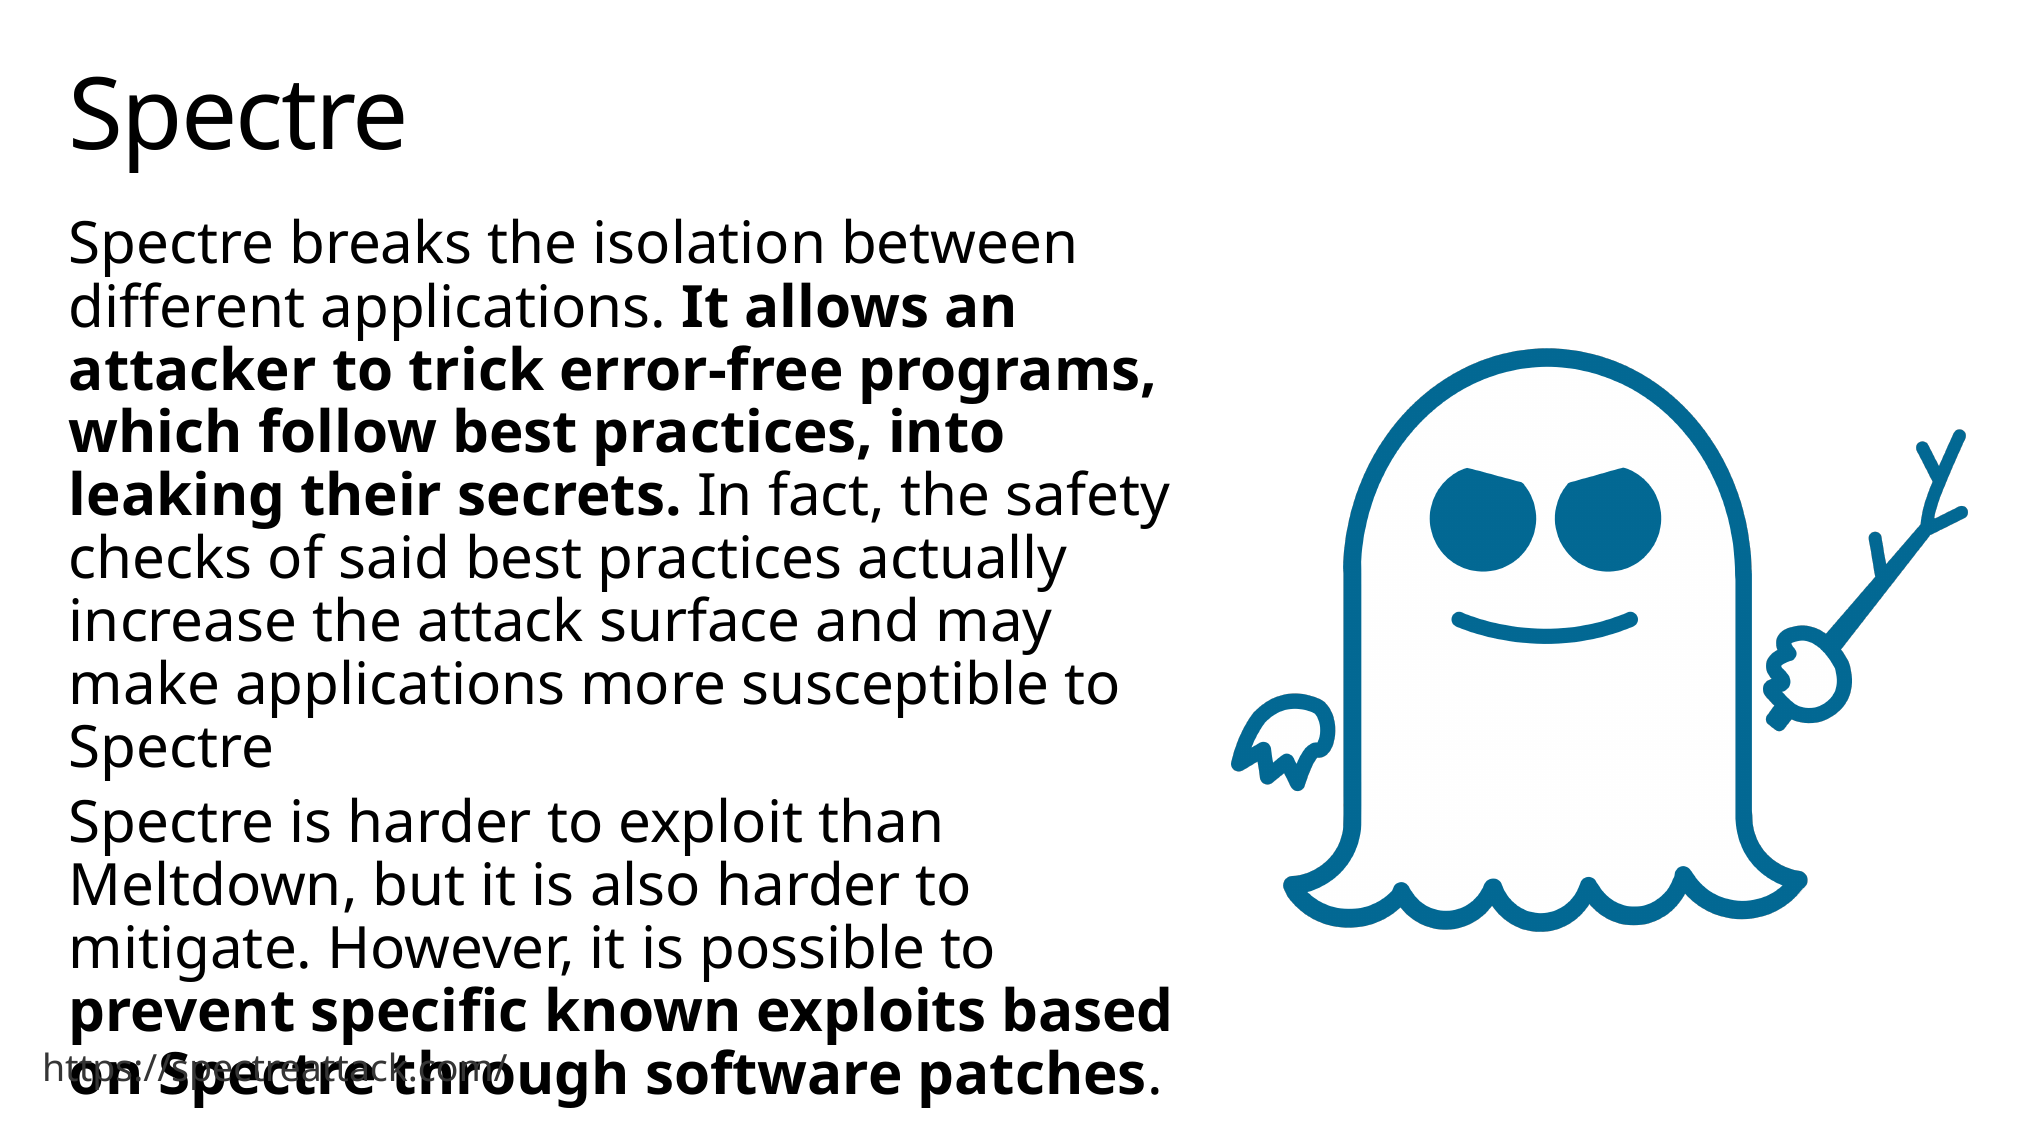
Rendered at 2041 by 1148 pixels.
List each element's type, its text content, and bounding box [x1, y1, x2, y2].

picture [1782, 641, 1836, 707]
text_box https://spectreattack.com/ [27, 1036, 523, 1096]
picture [1552, 348, 1968, 932]
title Spectre [45, 48, 1996, 199]
picture [1254, 709, 1320, 762]
picture [1309, 367, 1781, 913]
picture [1231, 348, 1530, 932]
list Spectre breaks the isolation between different applications. It allows an attacker to trick error-free programs, which follow best practices, into leaking their secrets. In fact, the safety checks of said best practices actually increase the attack surface and may make applications more susceptible to Spectre Spectre is harder to exploit than Meltdown, but it is also harder to mitigate. However, it is possible to prevent specific known exploits based on Spectre through software patches. [45, 198, 1208, 1007]
